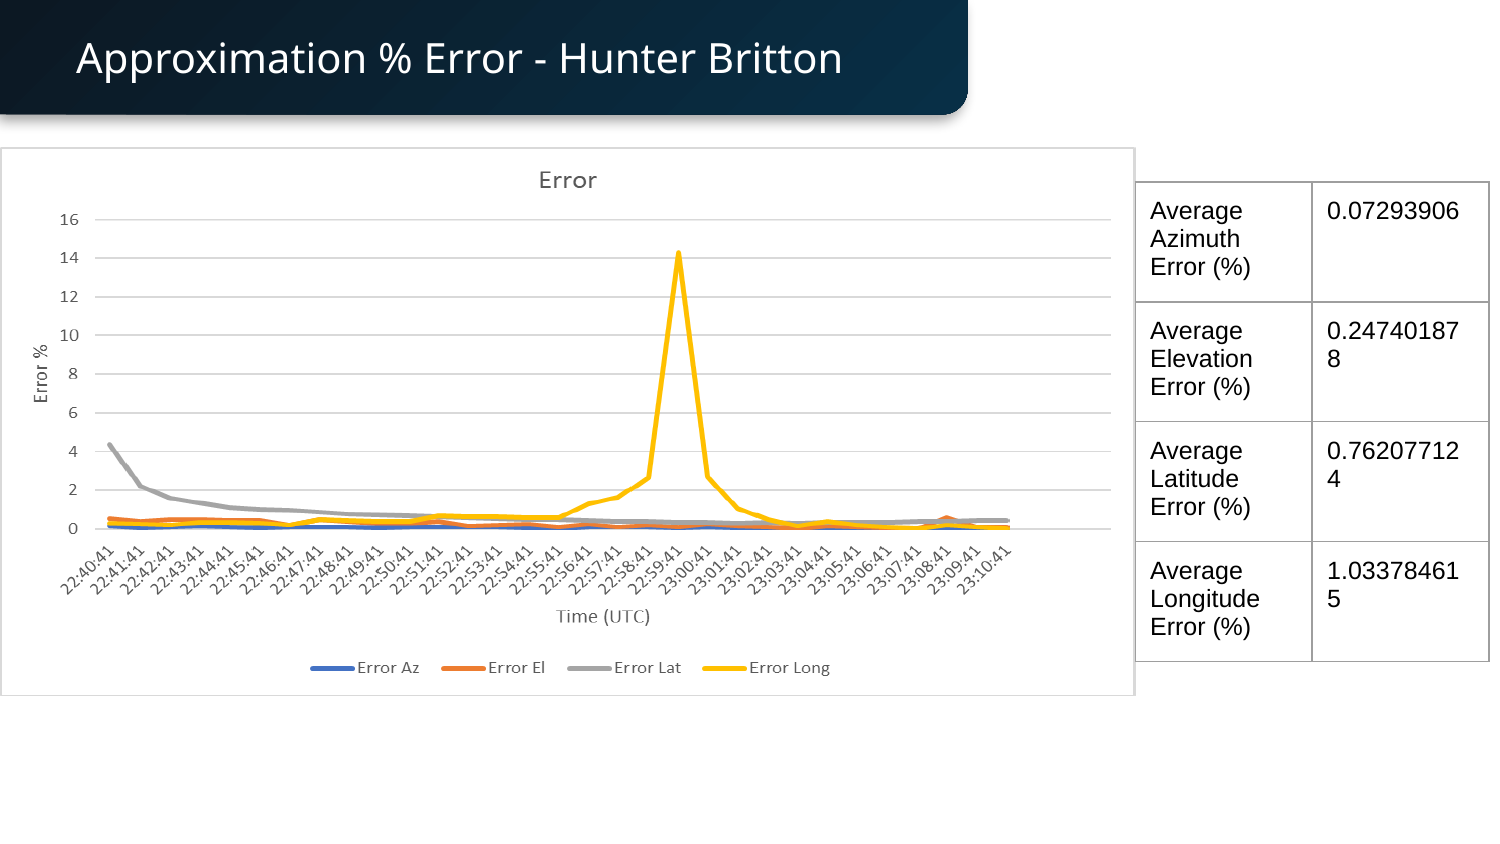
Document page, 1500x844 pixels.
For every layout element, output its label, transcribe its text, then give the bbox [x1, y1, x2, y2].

picture [0, 147, 1136, 696]
title Approximation % Error - Hunter Britton [61, 17, 983, 107]
table_cell 0.762077124 [1313, 422, 1488, 541]
table_header 0.07293906 [1313, 183, 1488, 301]
table_cell Average Elevation Error (%) [1140, 303, 1311, 421]
table_cell Average Longitude Error (%) [1140, 542, 1311, 661]
table_header Average Azimuth Error (%) [1140, 183, 1311, 301]
table_cell 1.033784615 [1313, 542, 1488, 661]
table_cell 0.247401878 [1313, 303, 1488, 421]
table_cell Average Latitude Error (%) [1140, 422, 1311, 541]
